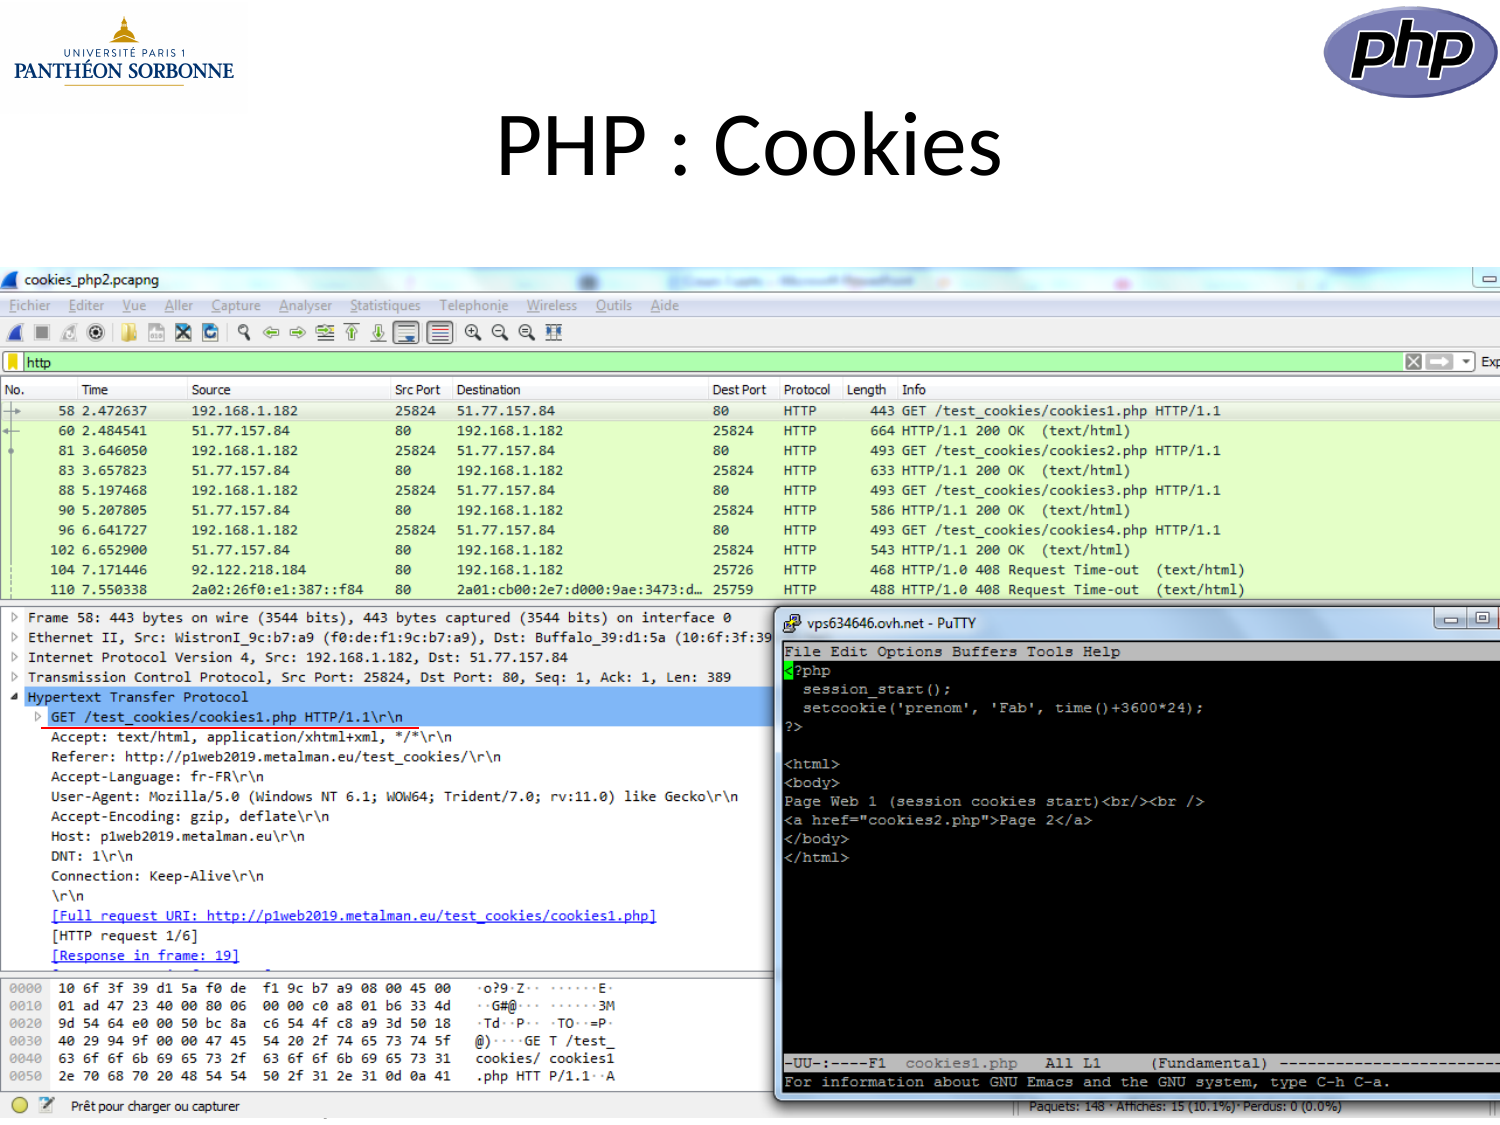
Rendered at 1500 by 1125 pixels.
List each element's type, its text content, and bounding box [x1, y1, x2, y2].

picture [0, 2, 248, 114]
title PHP : Cookies [75, 45, 1425, 233]
picture [1321, 0, 1500, 119]
picture [0, 266, 1500, 1118]
